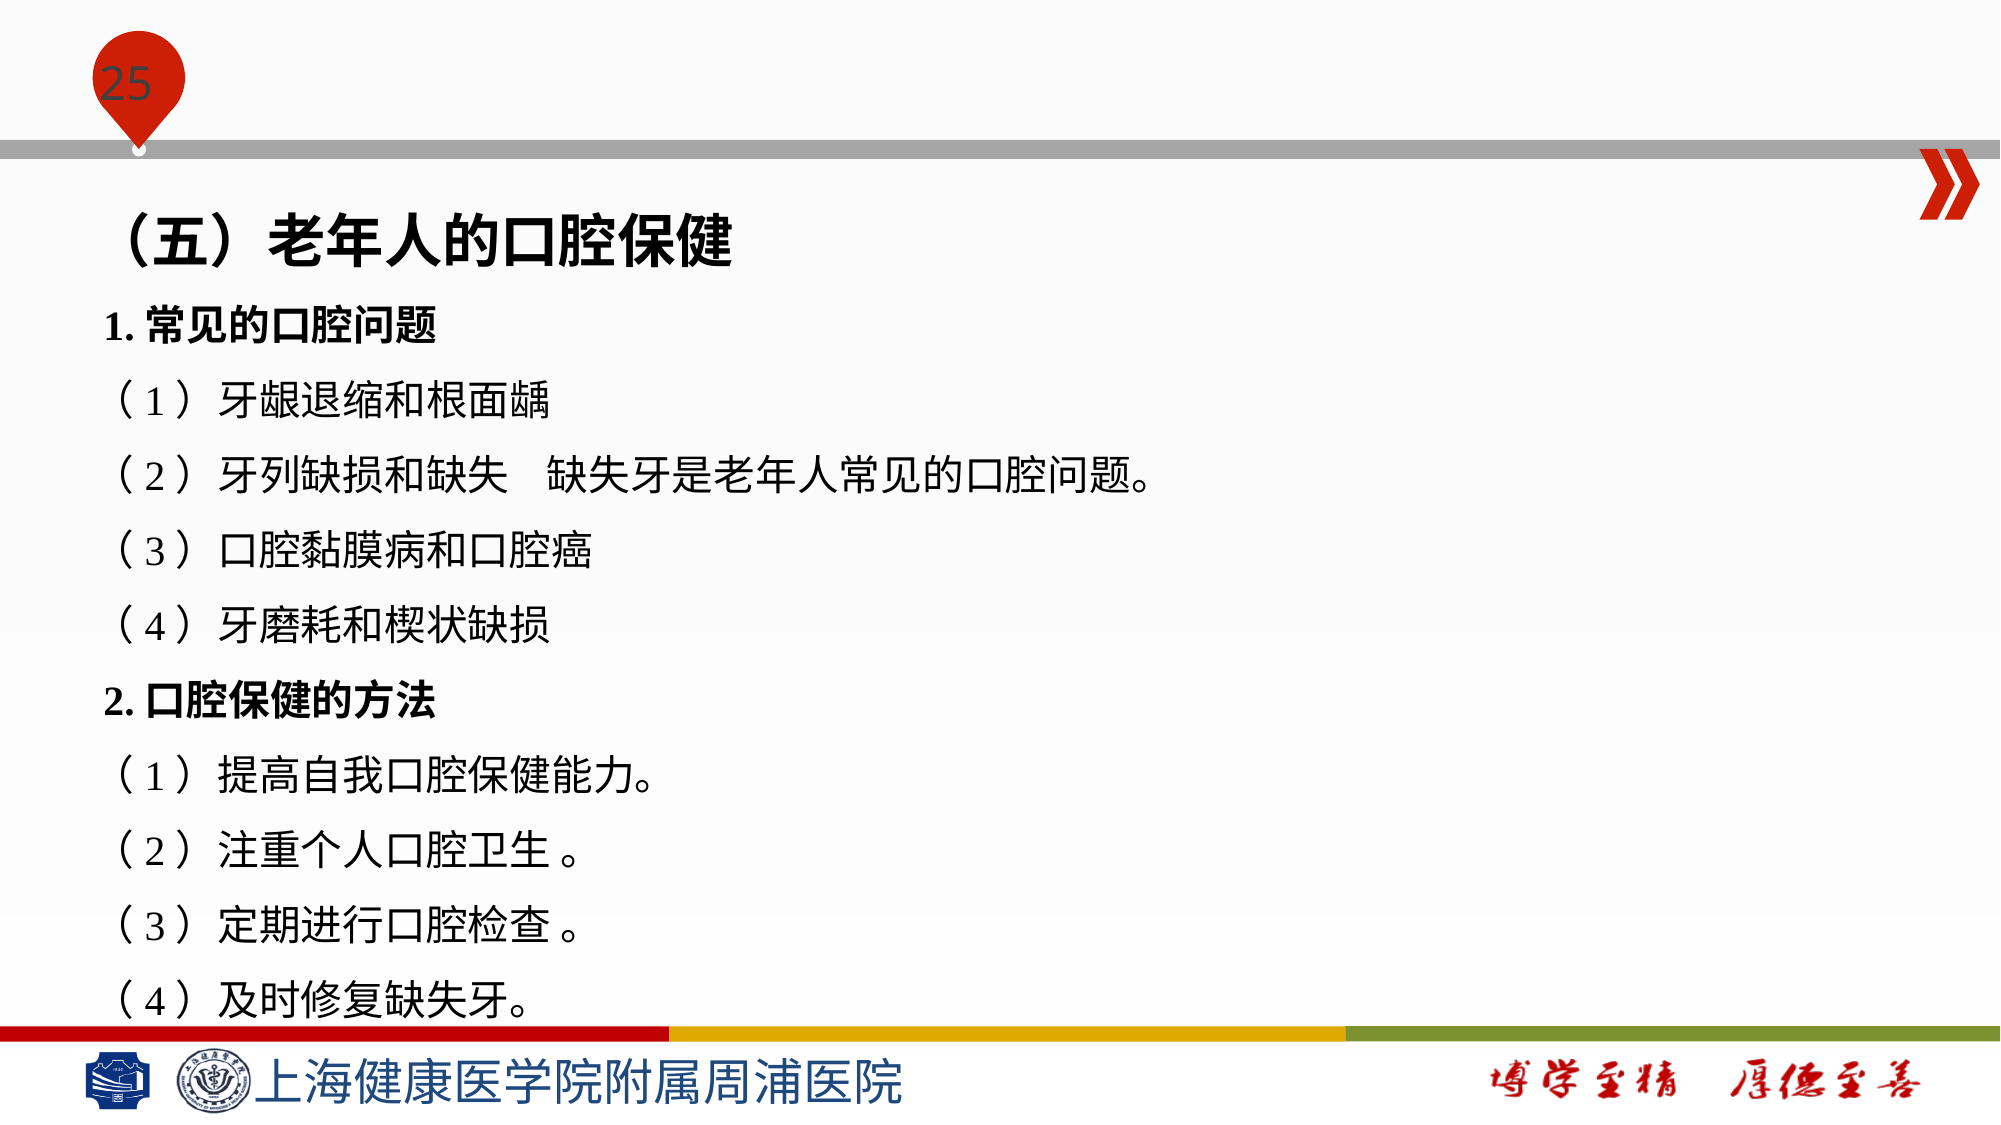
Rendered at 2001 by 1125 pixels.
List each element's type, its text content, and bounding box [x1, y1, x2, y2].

text_box （五）老年人的口腔保健 1.常见的口腔问题 （1）牙龈退缩和根面龋 （2）牙列缺损和缺失 缺失牙是老年人常见的口腔问题。 （3）口腔黏膜病和口腔癌 （4）牙磨耗和楔状缺损 2.口腔保健的方法 （1）提高自我口腔保健能力。 （2）注重个人口腔卫生 。 （3）定期进行口腔检查 。 （4）及时修复缺失牙。 [78, 161, 1922, 1032]
picture [1458, 1043, 1955, 1124]
picture [70, 1042, 260, 1121]
list [0, 7, 468, 80]
